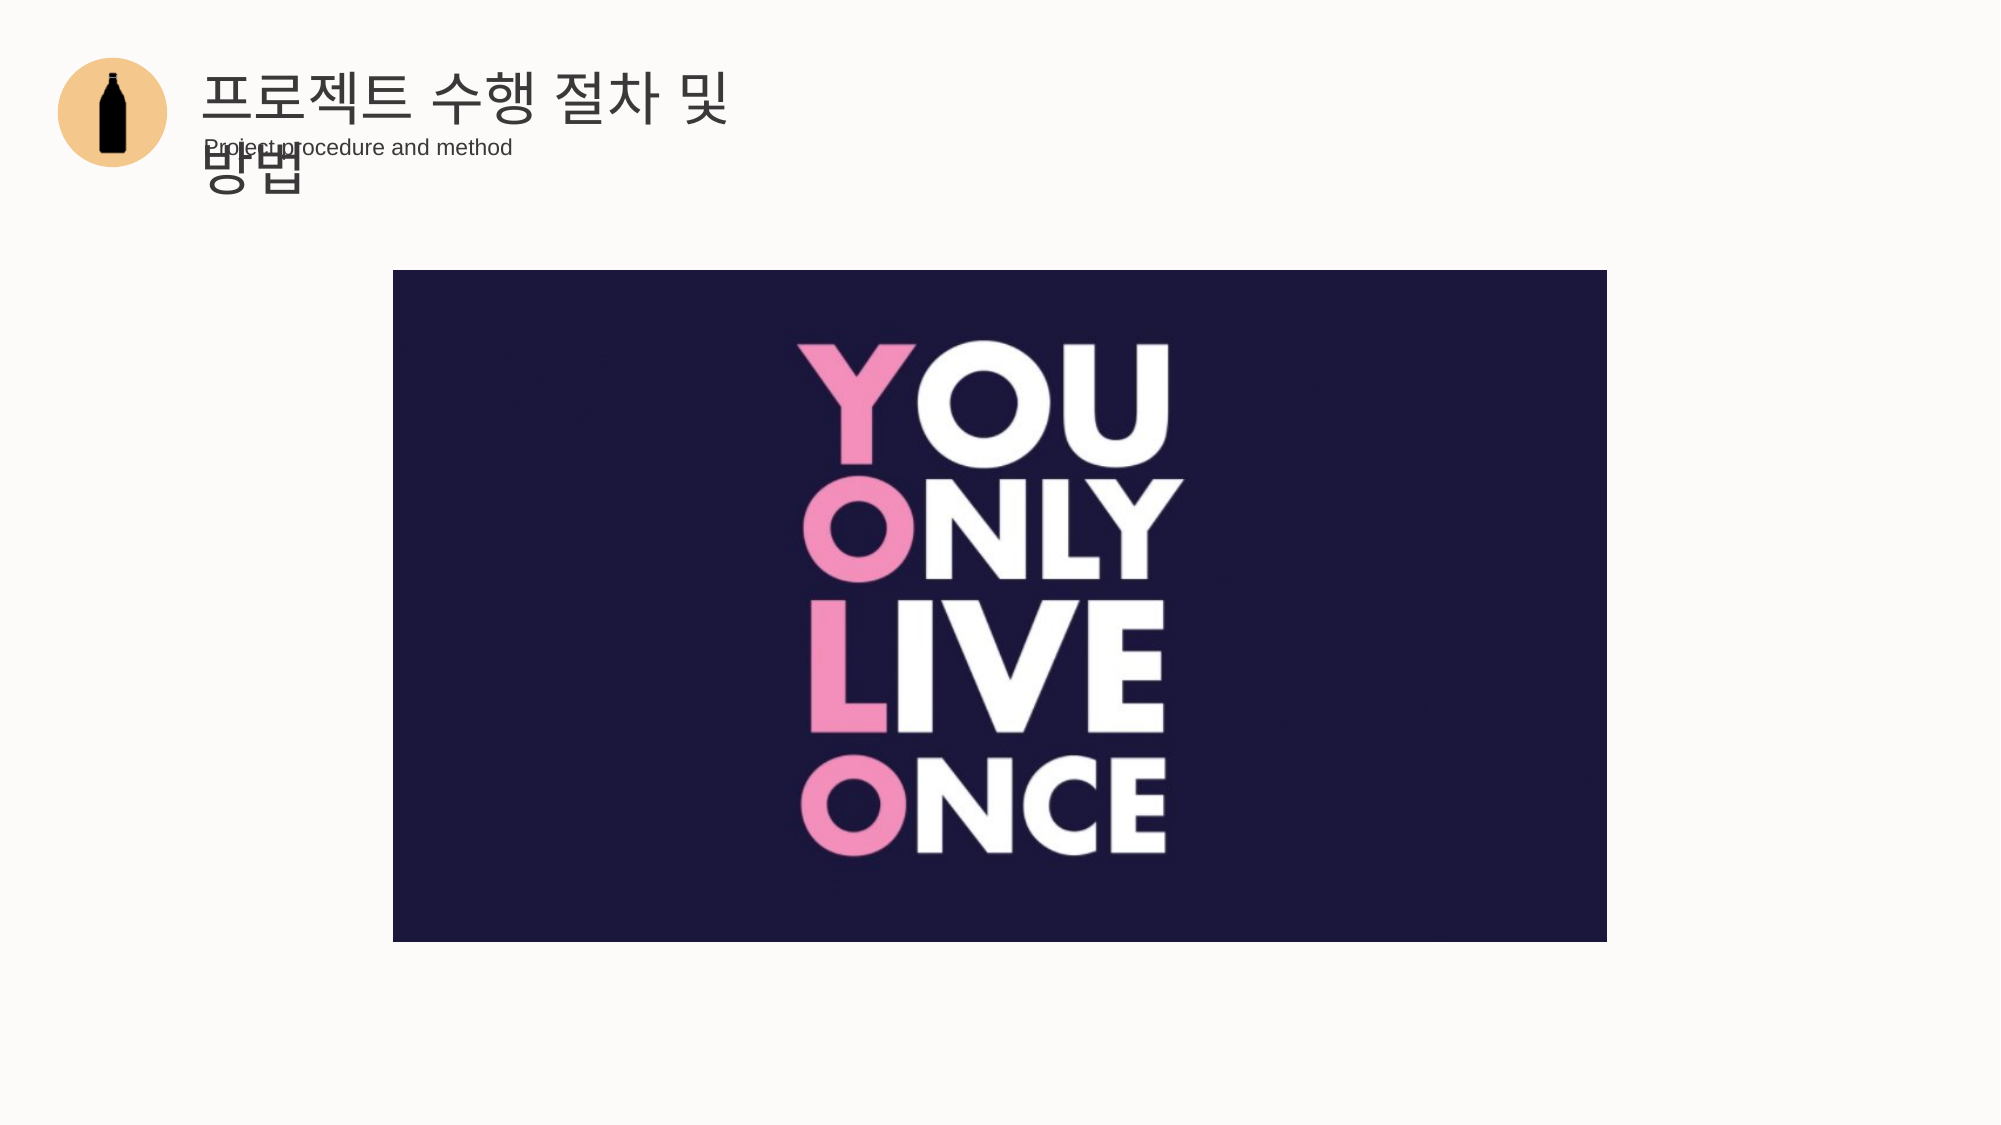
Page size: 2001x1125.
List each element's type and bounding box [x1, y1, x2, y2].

picture [393, 270, 1607, 942]
text_box [185, 54, 848, 169]
picture [50, 50, 175, 175]
